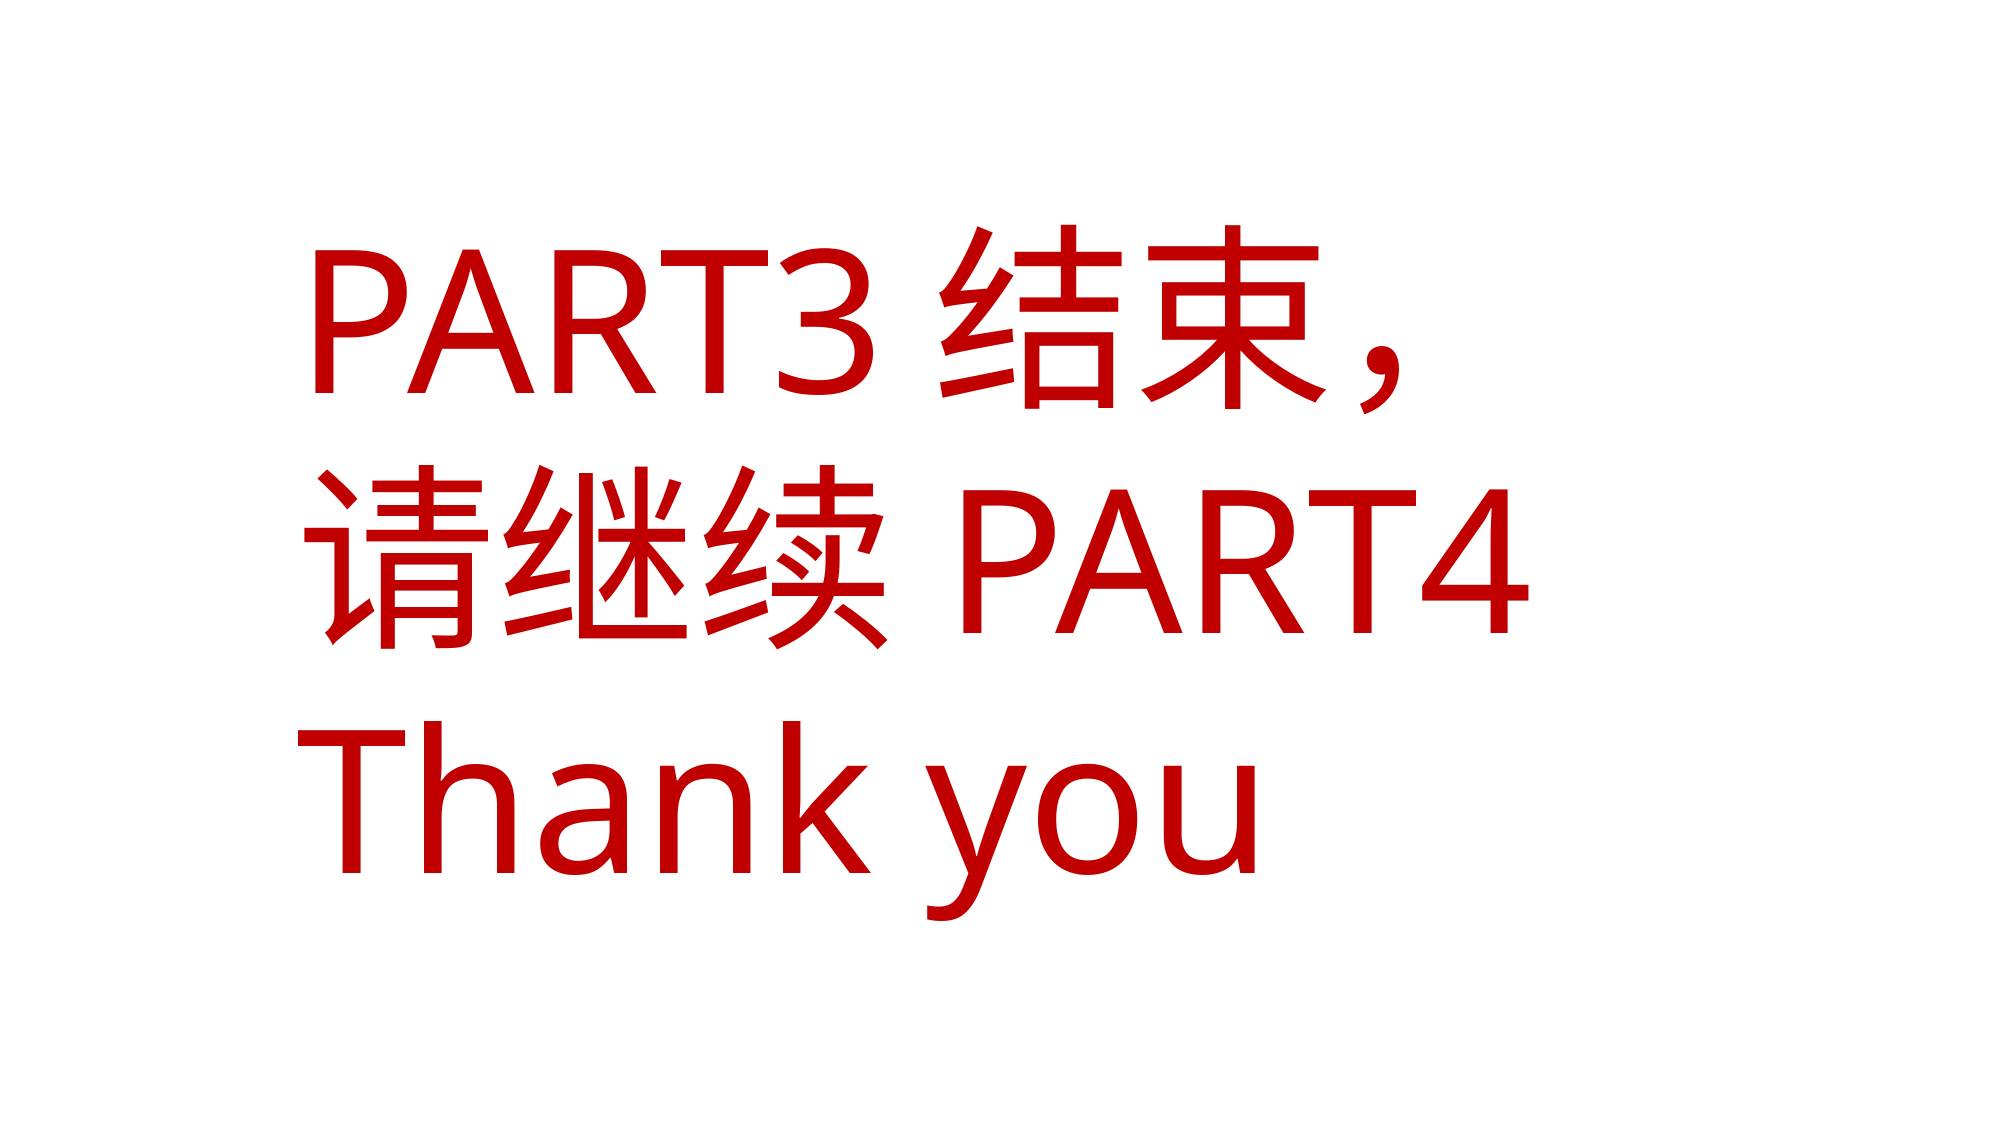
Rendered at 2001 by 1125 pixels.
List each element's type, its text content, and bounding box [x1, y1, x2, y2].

text_box PART3结束，请继续PART4 Thank you [281, 186, 1629, 922]
